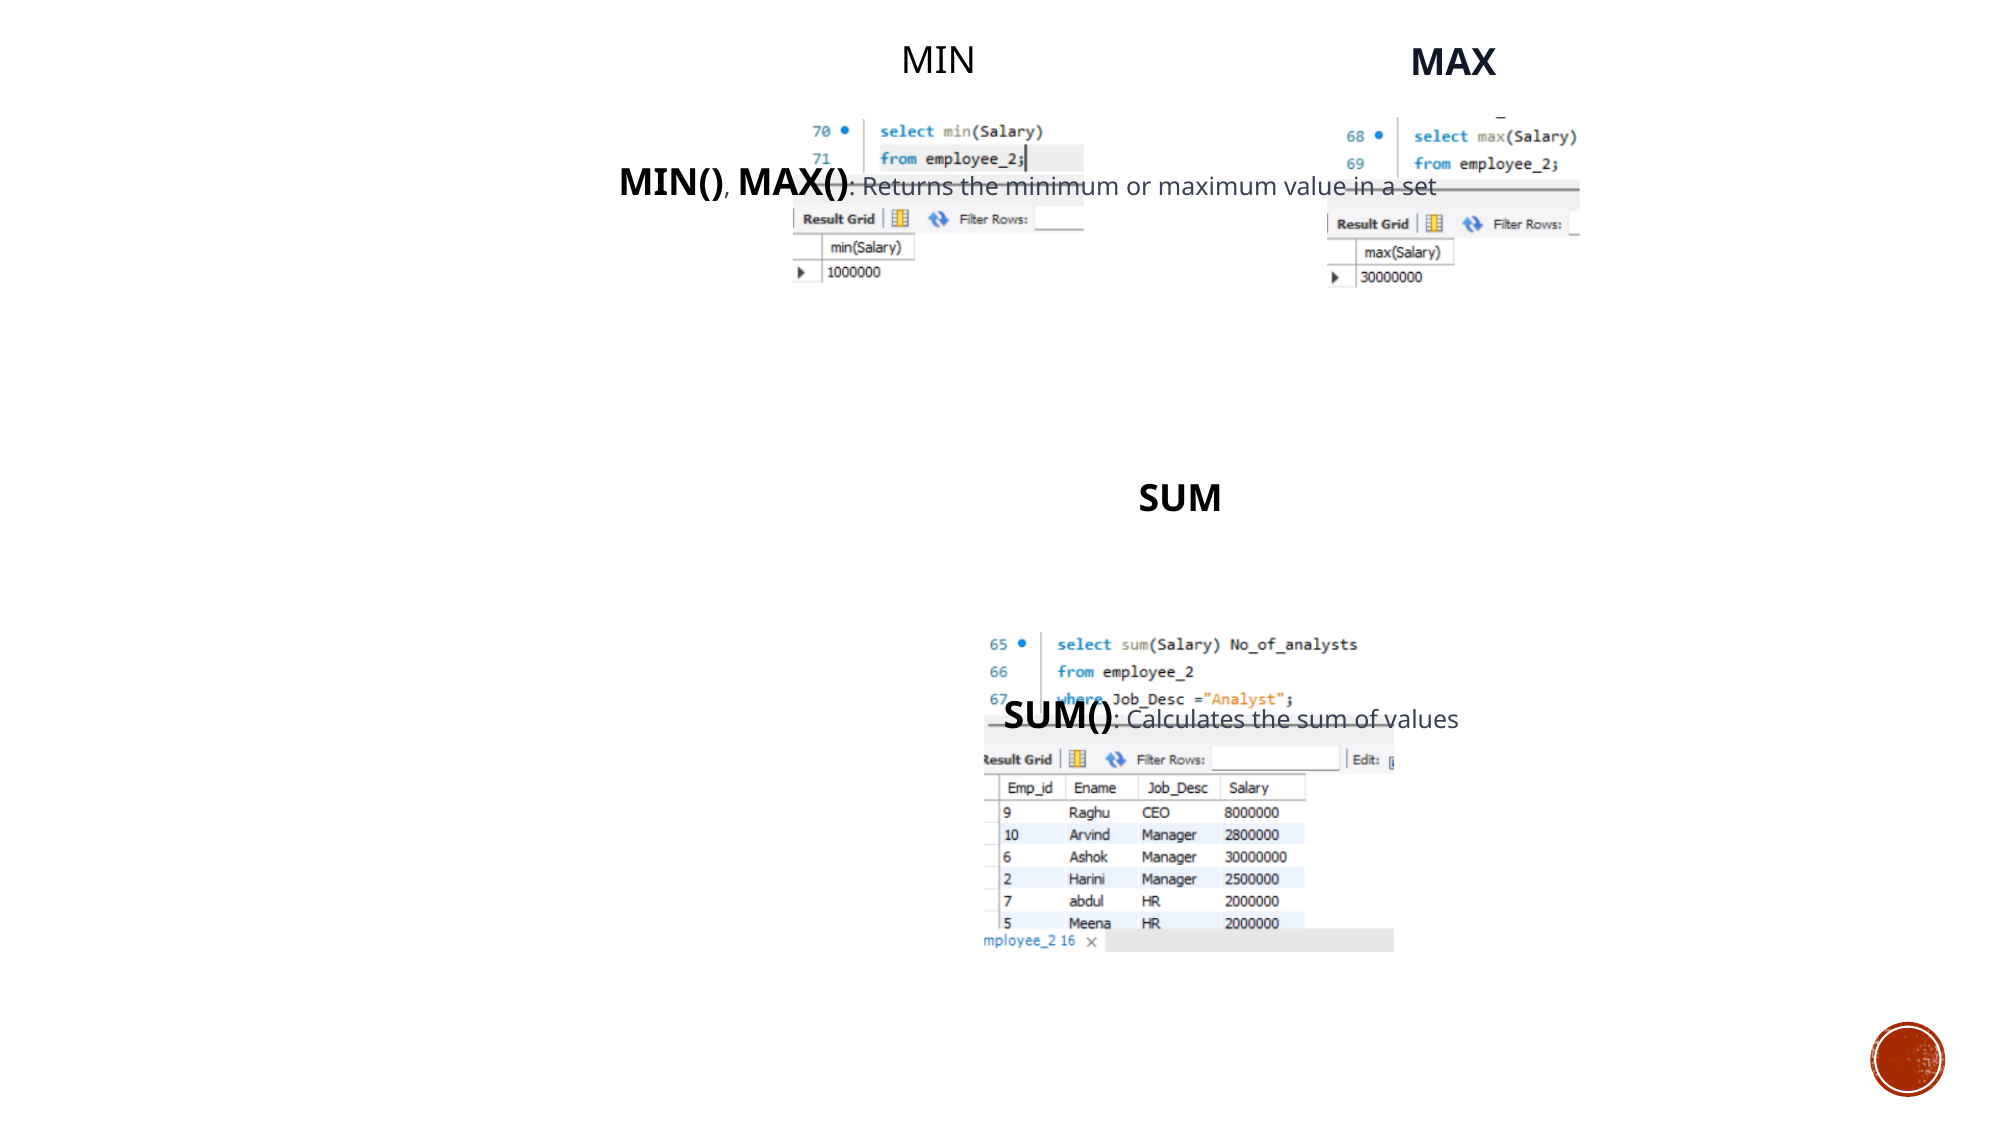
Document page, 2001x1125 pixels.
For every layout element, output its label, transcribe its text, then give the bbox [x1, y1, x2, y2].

text_box MIN(), MAX(): Returns the minimum or maximum value in a set [603, 150, 793, 211]
picture [1327, 117, 1580, 383]
picture [792, 119, 1084, 317]
text_box SUM(): Calculates the sum of values [1395, 684, 1480, 744]
text_box SUM [1116, 466, 1245, 527]
text_box MIN [876, 28, 1000, 89]
text_box MAX [1394, 30, 1513, 91]
picture [983, 632, 1395, 952]
text_box MIN(), MAX(): Returns the minimum or maximum value in a set [1085, 150, 1327, 211]
